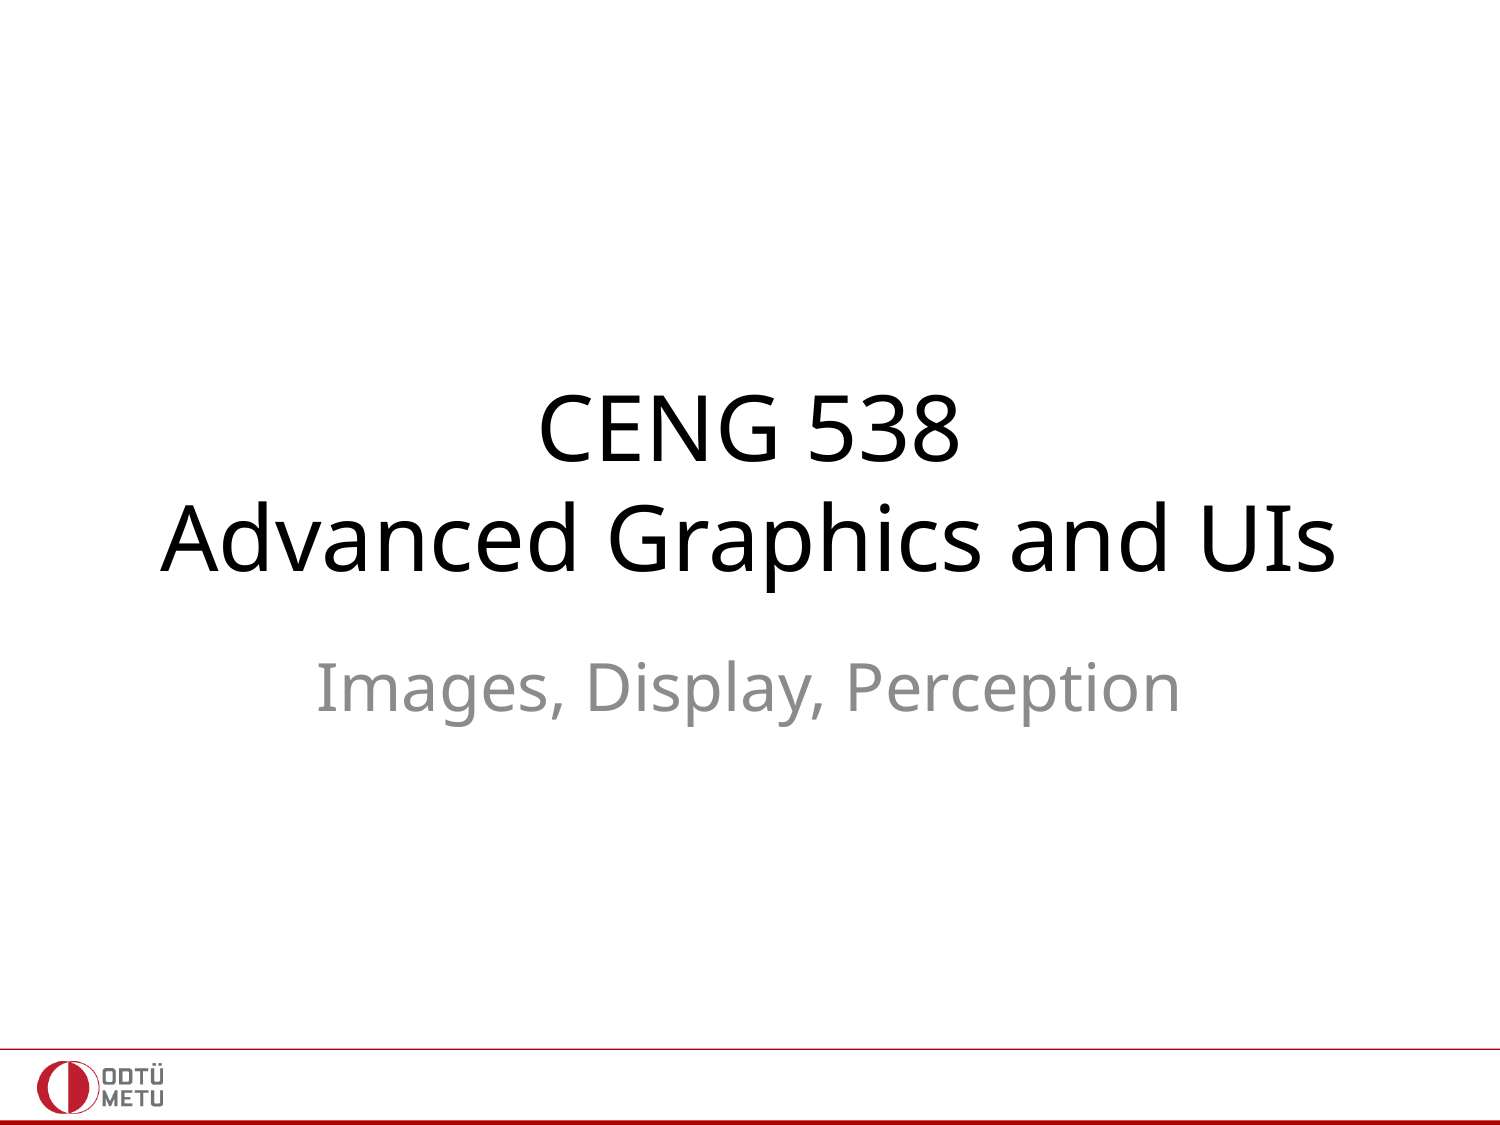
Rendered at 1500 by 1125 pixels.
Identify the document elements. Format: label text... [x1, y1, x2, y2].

text_box CENG 538 Advanced Graphics and UIs [31, 358, 1469, 600]
picture [37, 1061, 163, 1114]
subtitle Images, Display, Perception [225, 637, 1275, 925]
